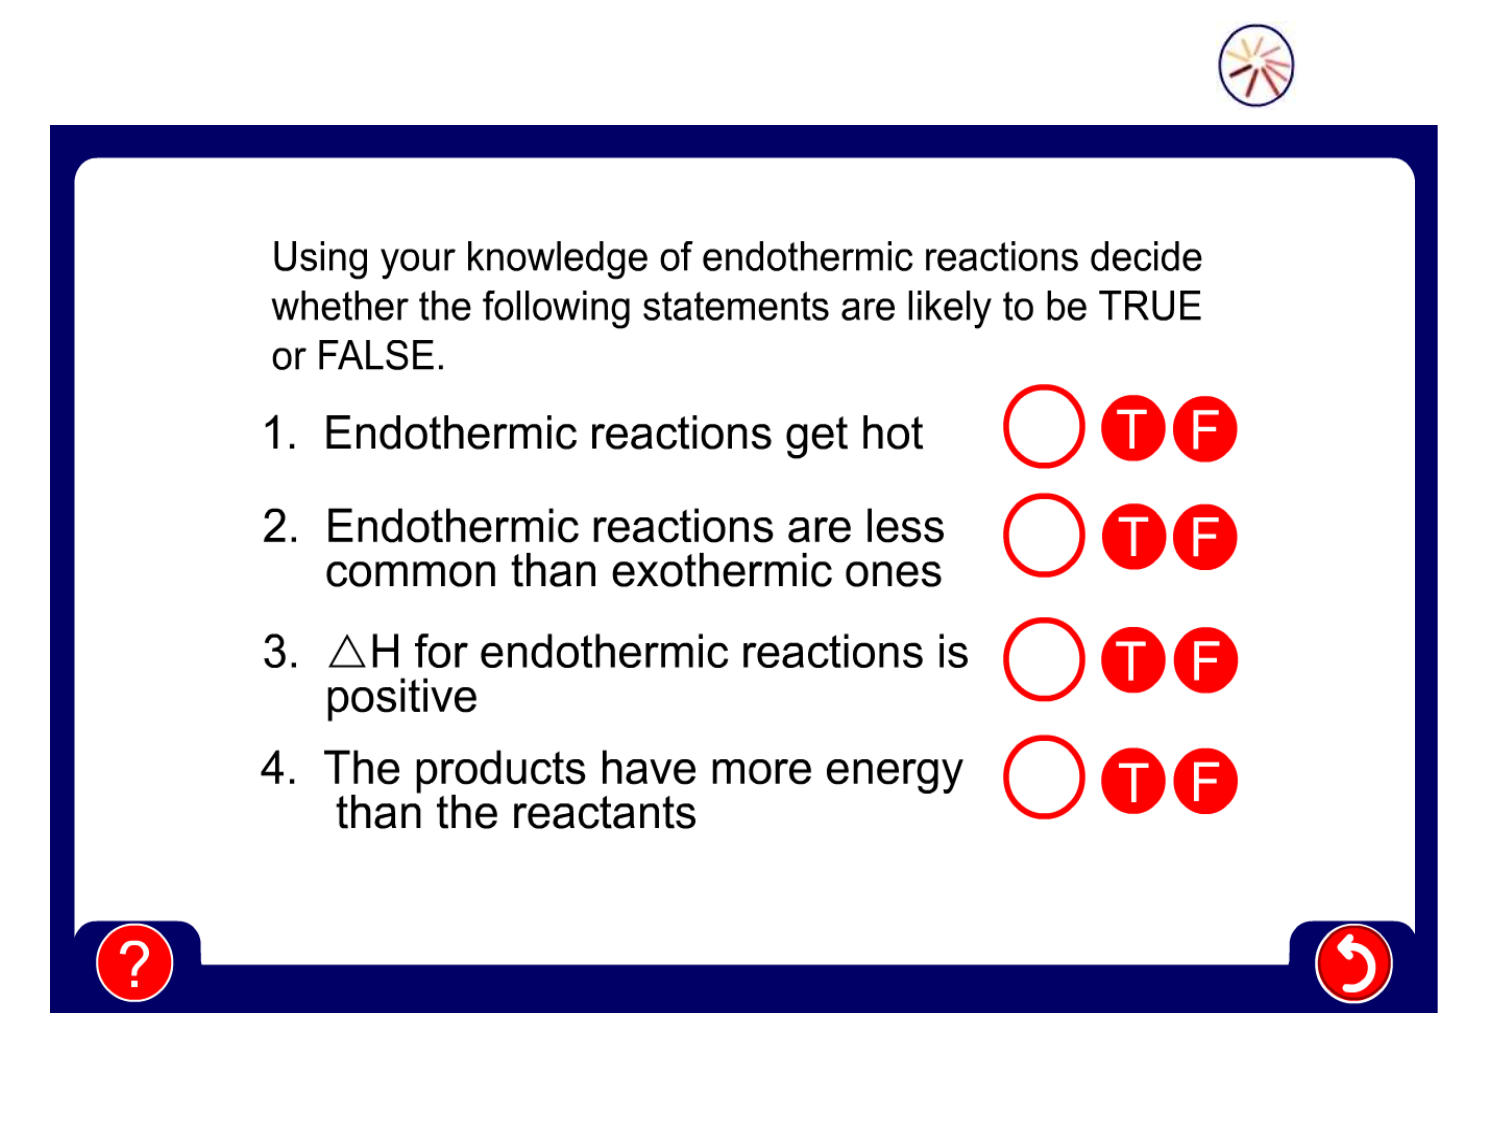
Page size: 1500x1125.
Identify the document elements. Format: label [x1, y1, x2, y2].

picture [1215, 21, 1301, 110]
